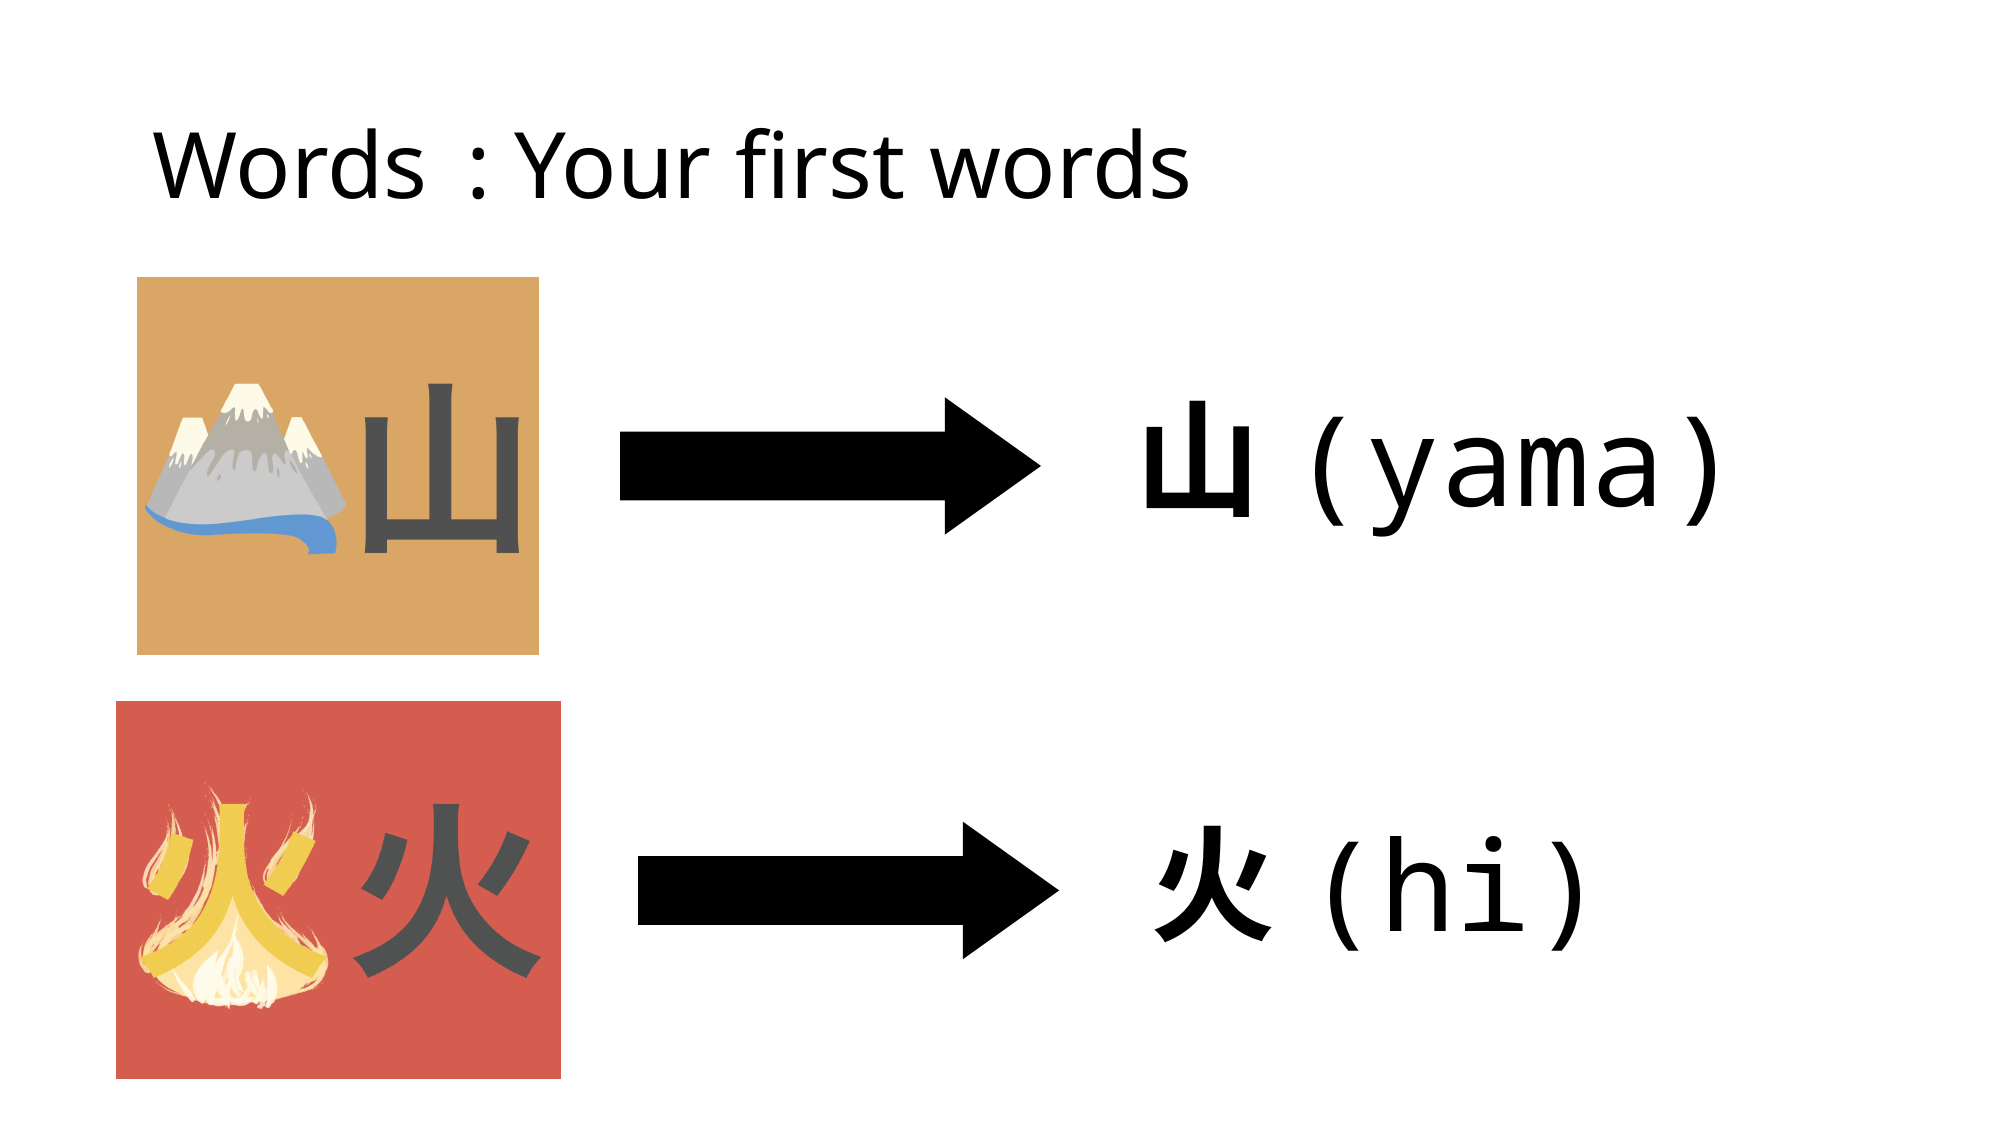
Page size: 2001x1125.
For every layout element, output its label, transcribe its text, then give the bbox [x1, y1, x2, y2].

text_box [620, 397, 1041, 535]
title Words [137, 59, 457, 276]
text_box : Your first words [427, 60, 1691, 278]
text_box 火(hi) [1135, 803, 1909, 978]
picture [136, 276, 540, 655]
picture [115, 701, 561, 1080]
text_box 山(yama) [1120, 378, 1894, 553]
text_box [638, 821, 1060, 960]
